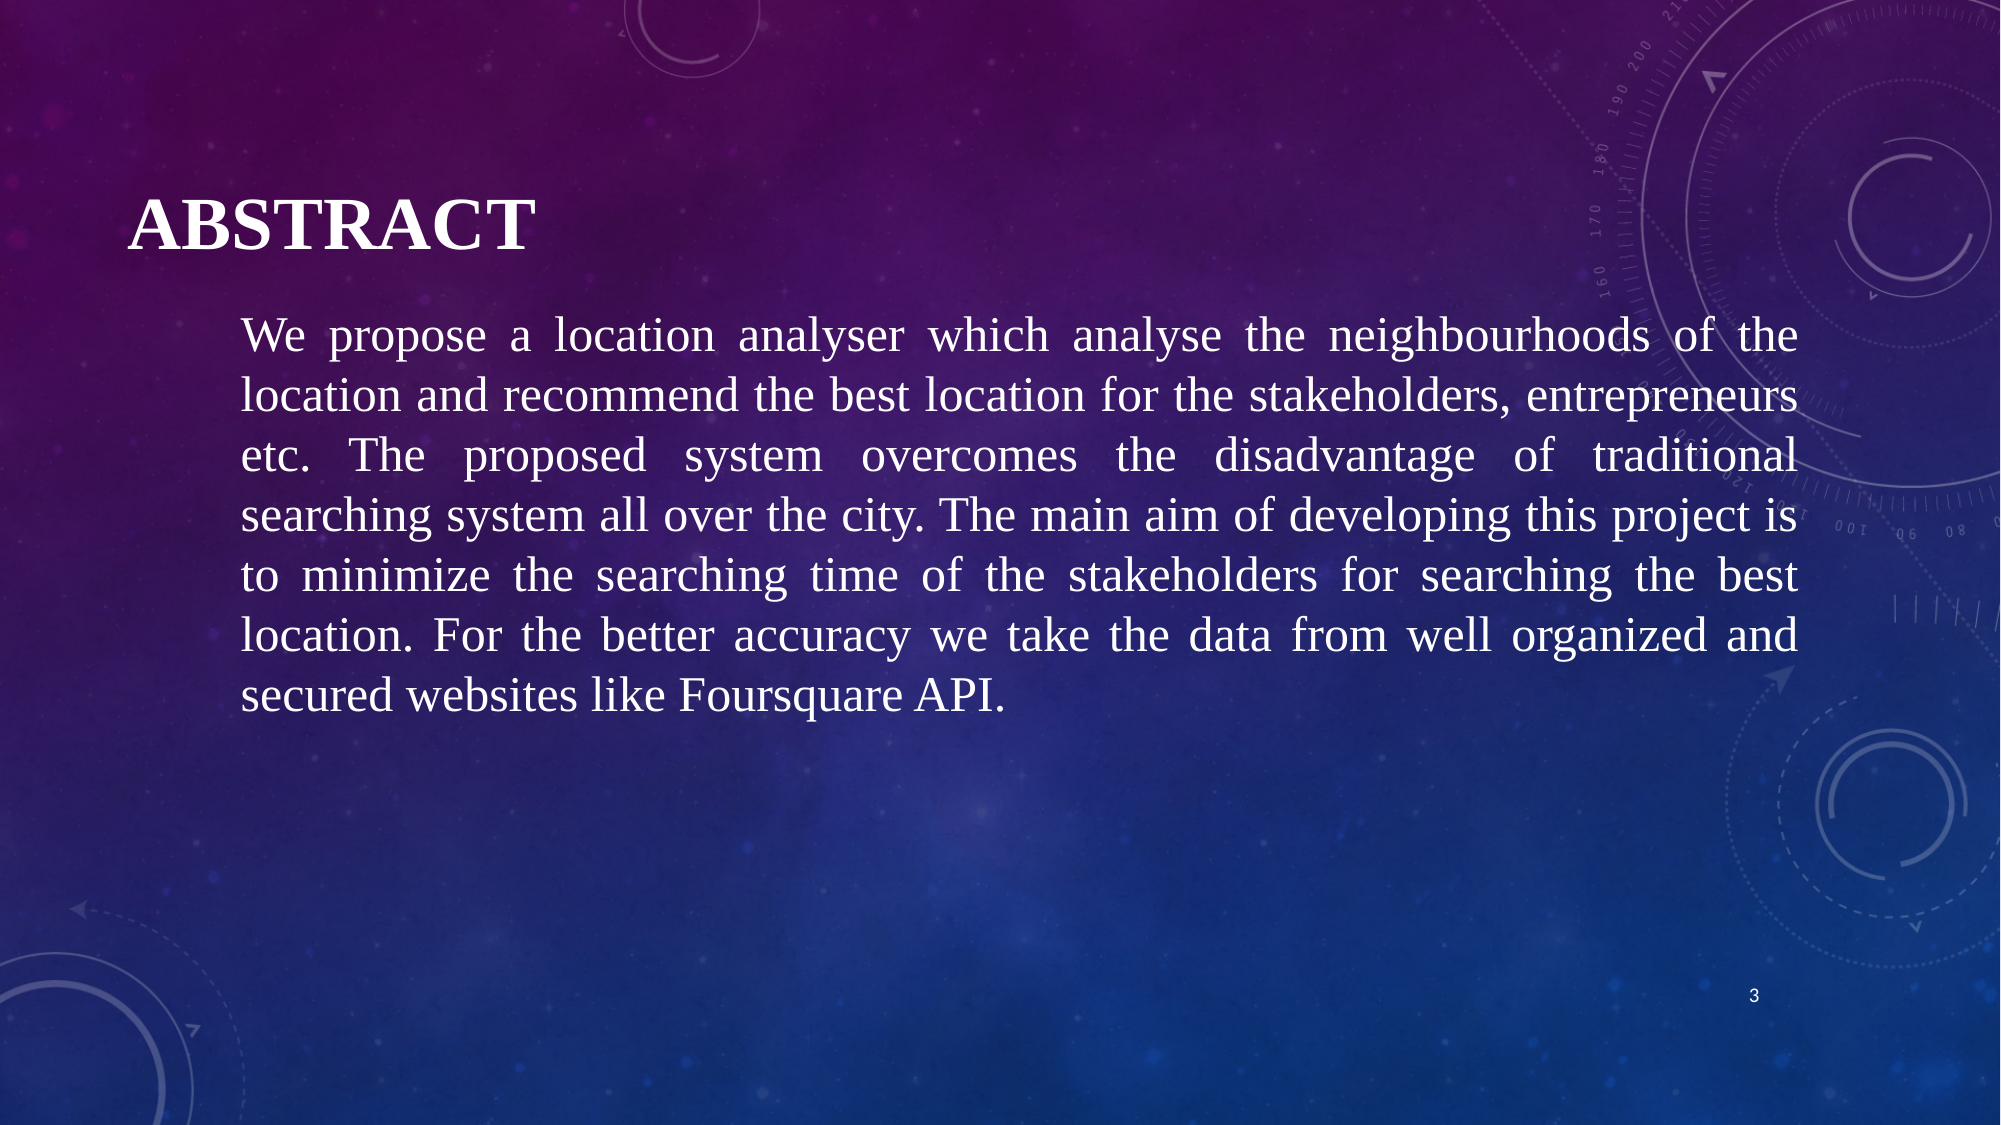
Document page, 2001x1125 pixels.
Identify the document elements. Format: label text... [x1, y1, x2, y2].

slide_number 2 [1684, 963, 1775, 1025]
title Abstract [112, 99, 1775, 339]
picture [0, 0, 2001, 1125]
list We propose a location analyser which analyse the neighbourhoods of the location and recommend the best location for the stakeholders, entrepreneurs etc. The proposed system overcomes the disadvantage of traditional searching system all over the city. The main aim of developing this project is to minimize the searching time of the stakeholders for searching the best location. For the better accuracy we take the data from well organized and secured websites like Foursquare API. [225, 283, 1815, 806]
